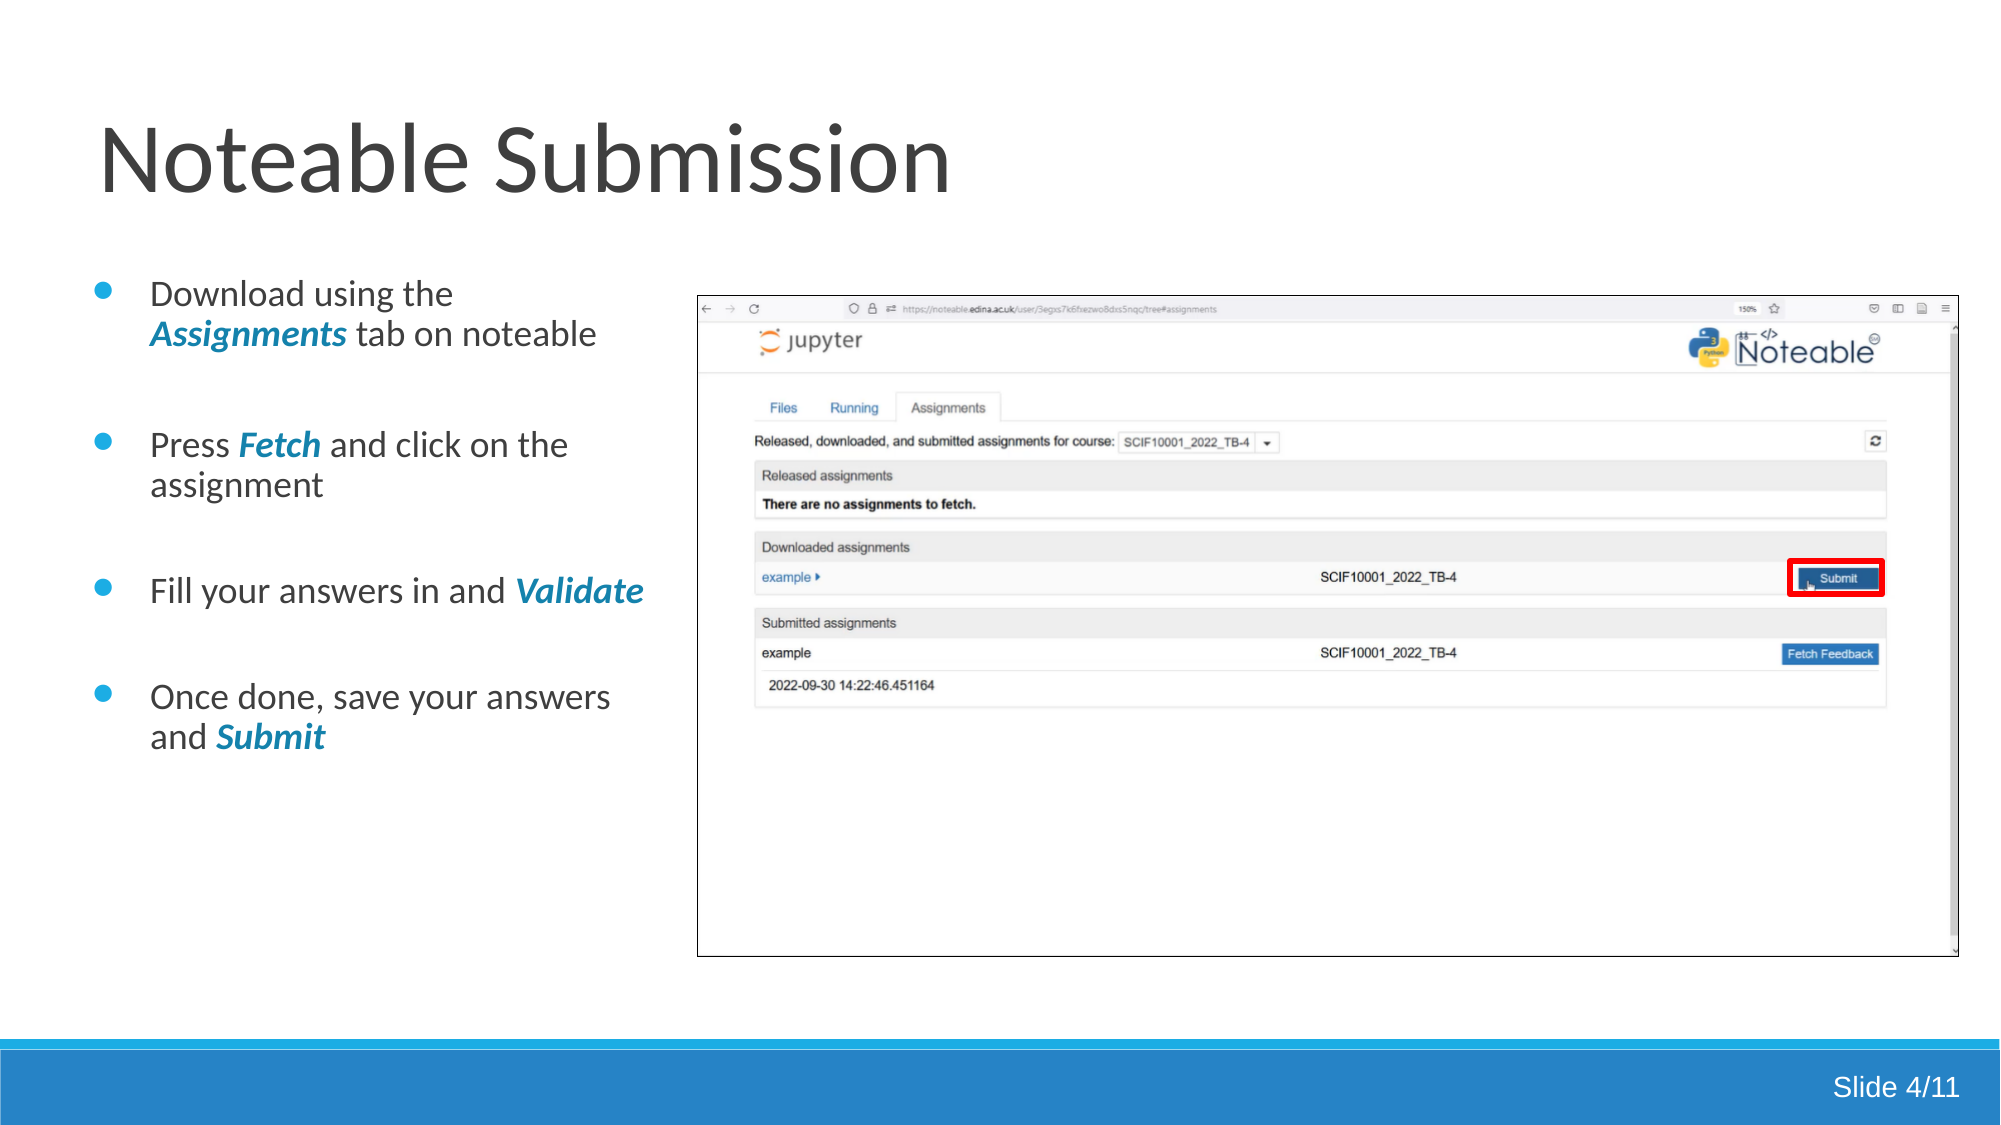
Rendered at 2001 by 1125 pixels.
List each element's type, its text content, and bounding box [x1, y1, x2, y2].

picture [697, 295, 1959, 957]
text_box Download using the Assignments tab on noteable Press Fetch and click on the assignment Fill your answers in and Validate Once done, save your answers and Submit [75, 266, 657, 616]
title Noteable Submission [83, 71, 1567, 221]
text_box [81, 252, 1941, 365]
text_box Slide 4/11 [1817, 1053, 2000, 1125]
